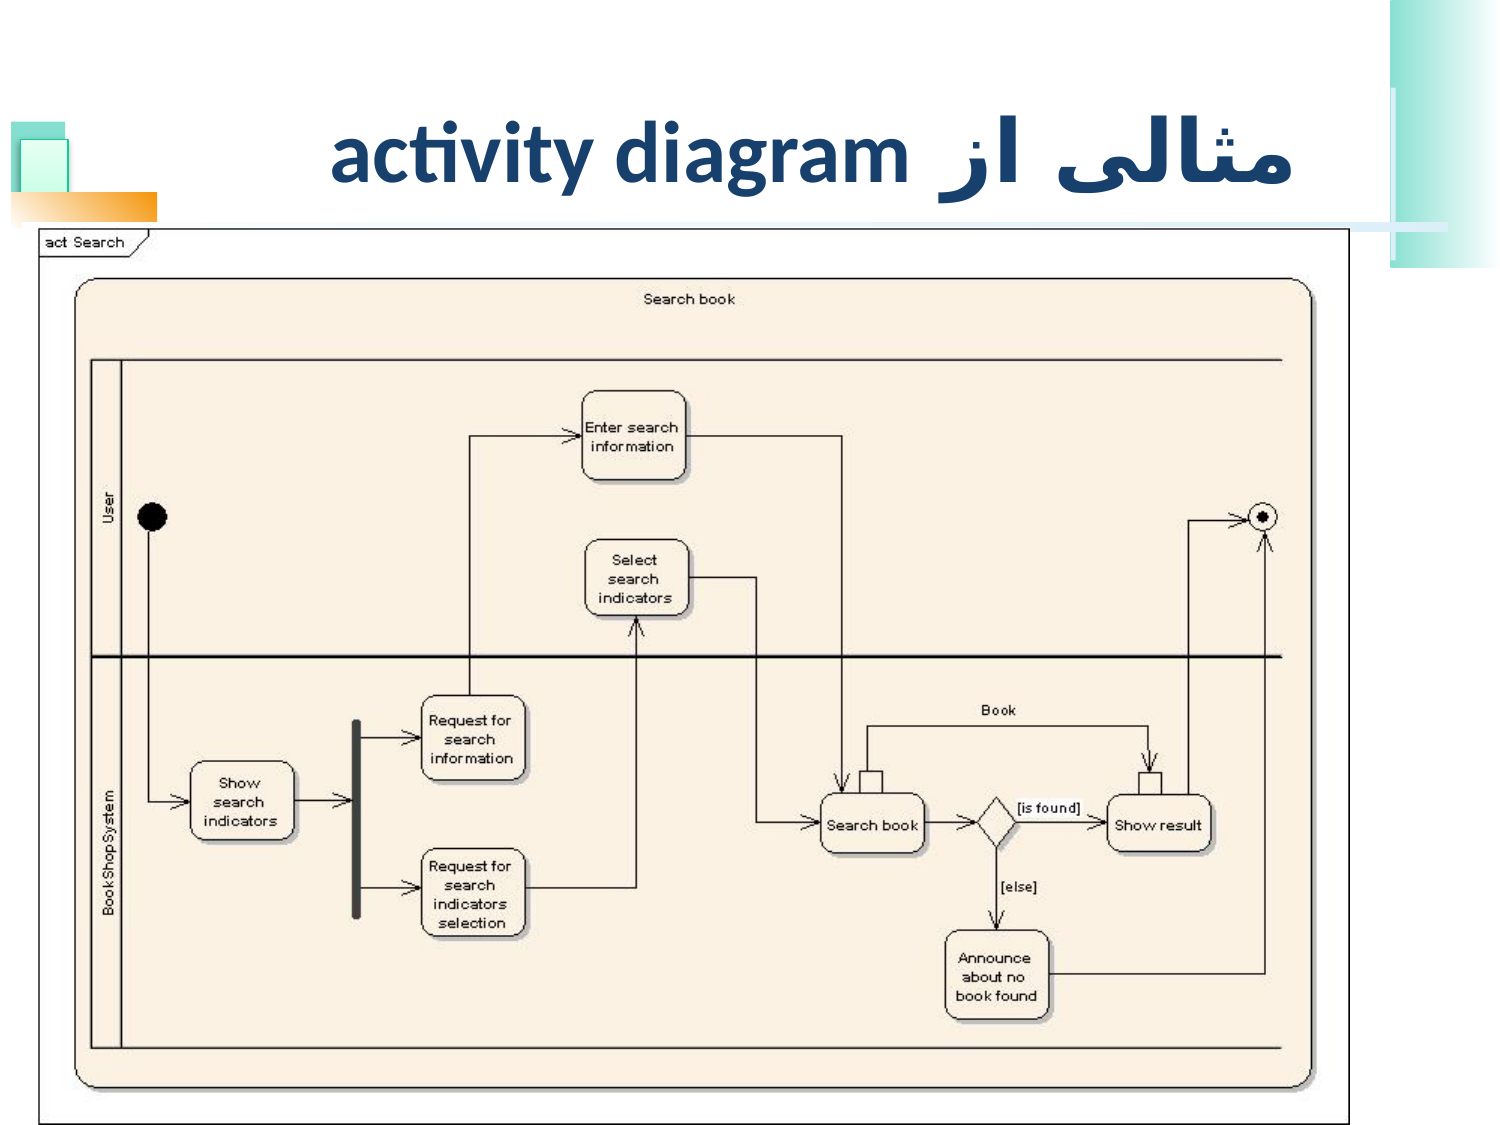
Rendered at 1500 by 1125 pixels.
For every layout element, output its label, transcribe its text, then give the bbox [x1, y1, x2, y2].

title مثالی از activity diagram [46, 19, 1313, 208]
picture [37, 227, 1351, 1125]
